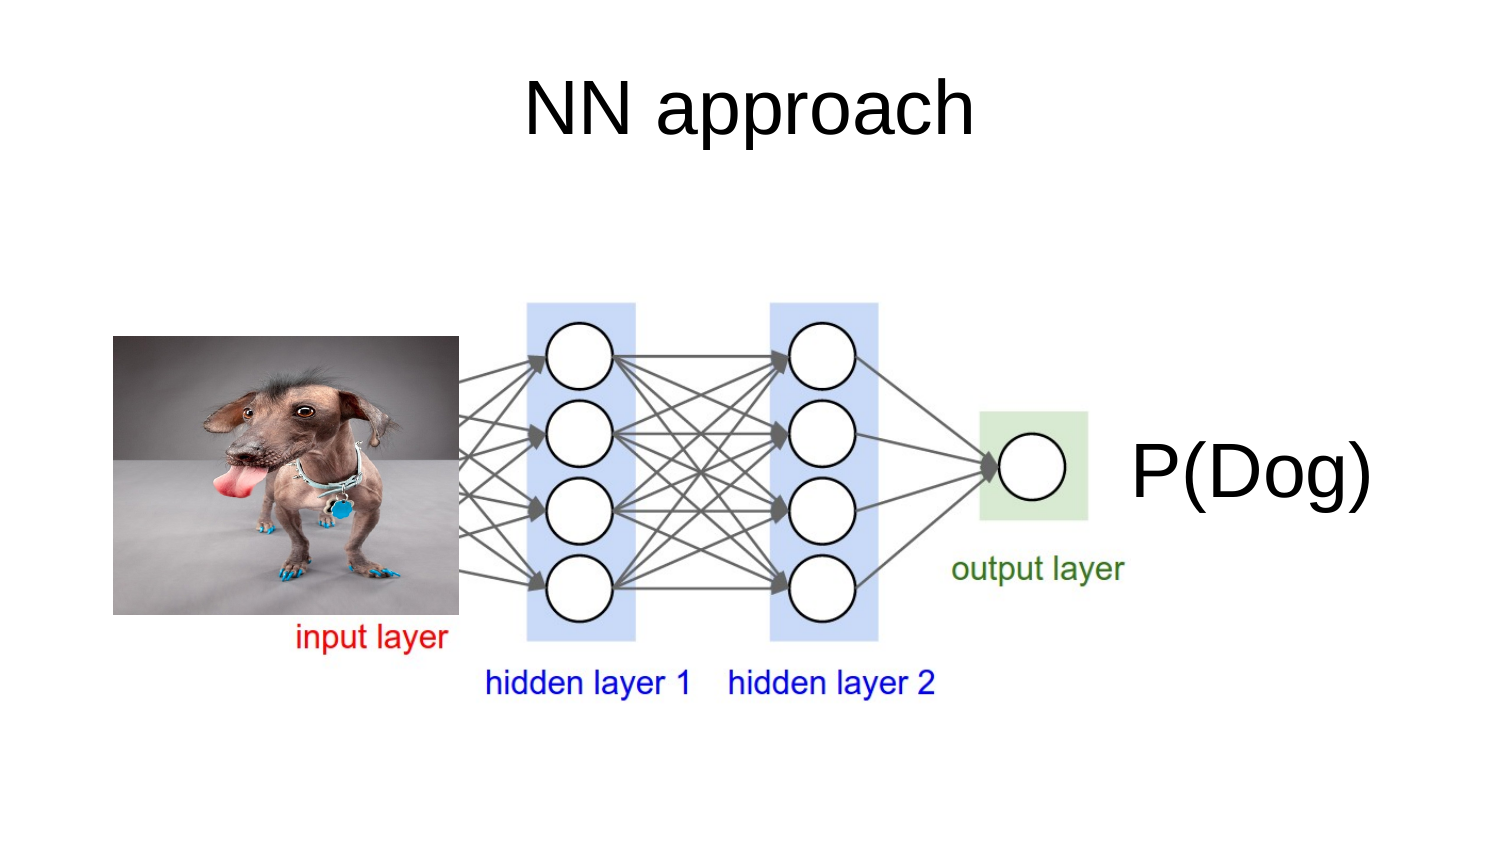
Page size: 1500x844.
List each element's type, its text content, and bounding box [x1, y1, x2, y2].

text_box P(Dog) [1136, 431, 1500, 502]
picture [113, 293, 1131, 707]
text_box NN approach [74, 33, 1425, 175]
